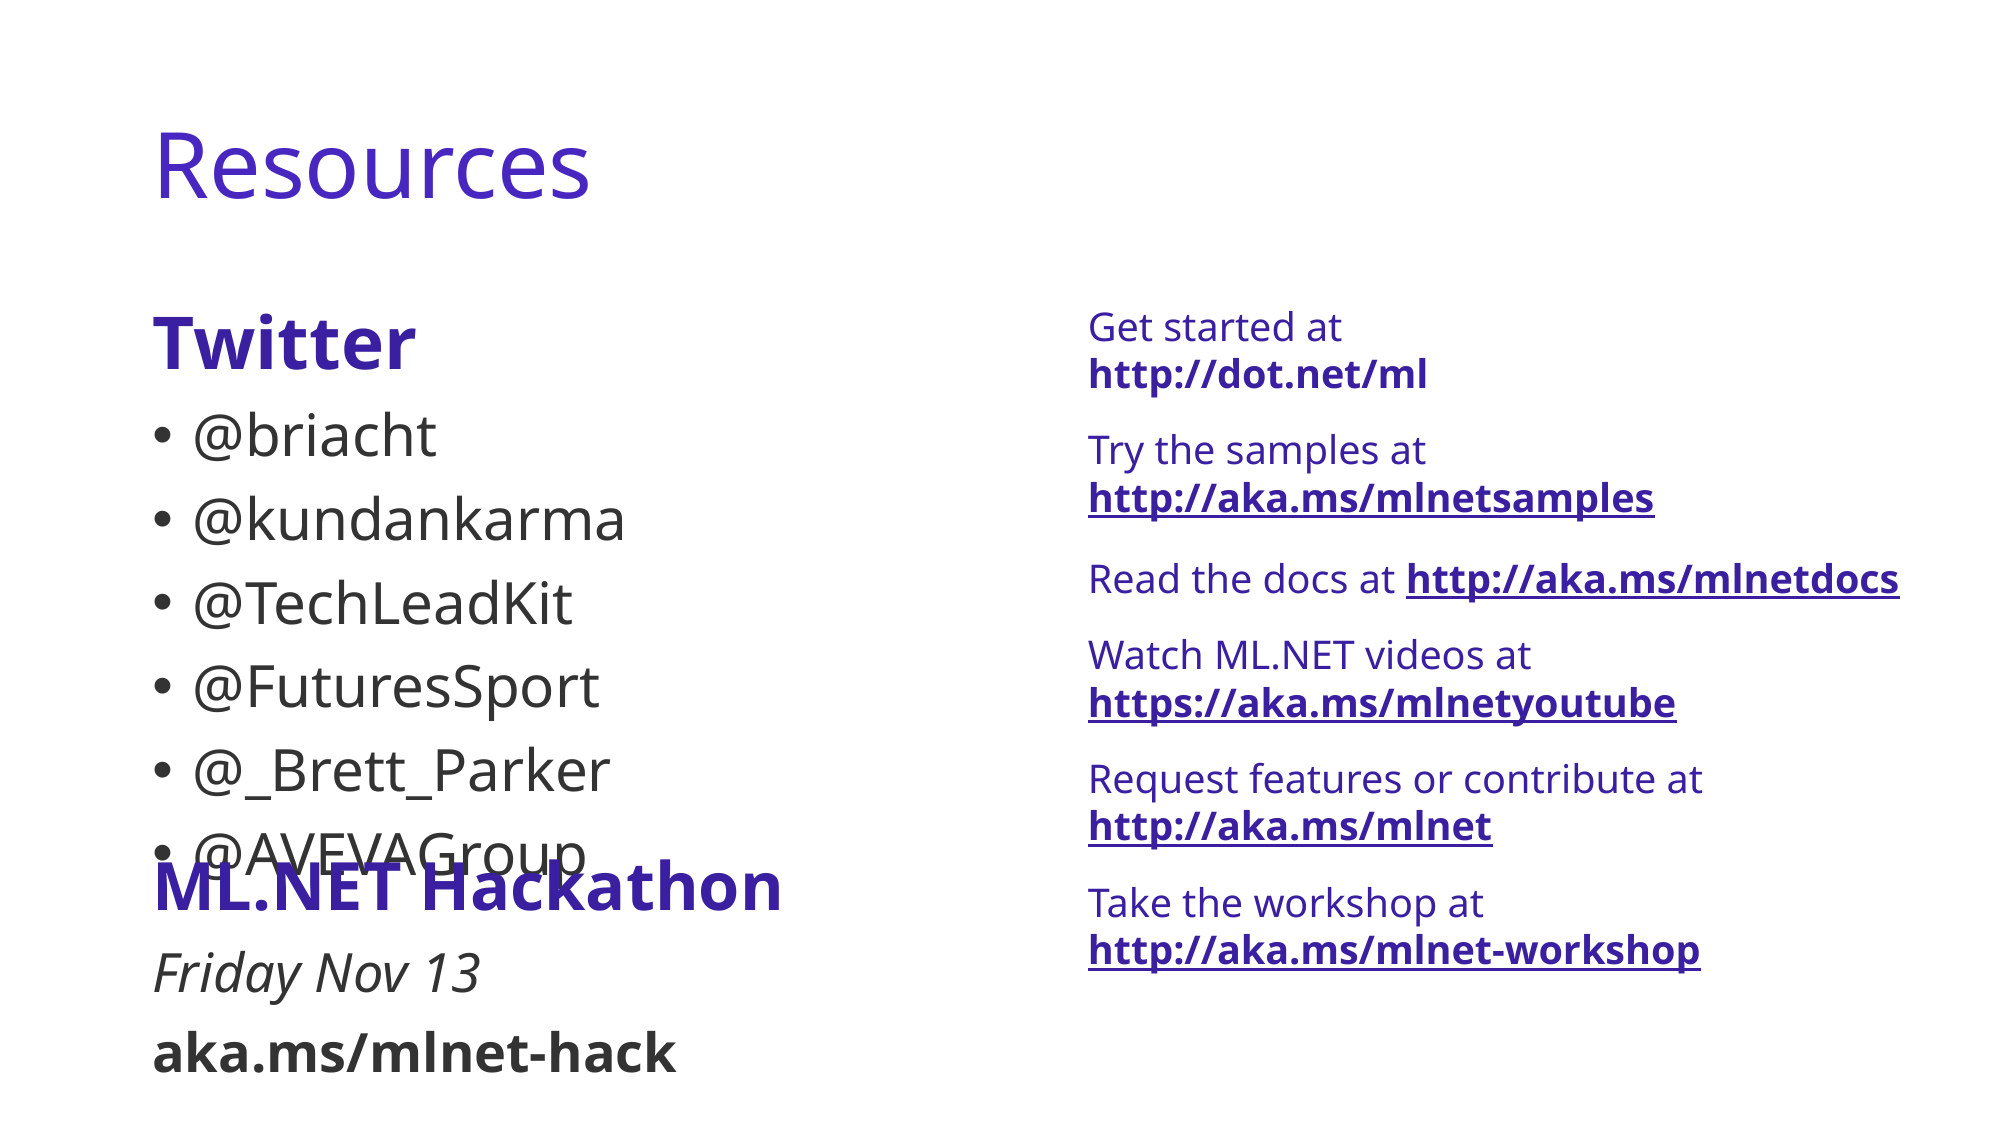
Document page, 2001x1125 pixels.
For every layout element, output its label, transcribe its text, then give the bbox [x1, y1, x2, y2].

list Twitter @briacht @kundankarma @TechLeadKit @FuturesSport @_Brett_Parker @AVEVAGroup [137, 299, 988, 1014]
list Get started at http://dot.net/ml Try the samples at http://aka.ms/mlnetsamples Read the docs at http://aka.ms/mlnetdocs Watch ML.NET videos at https://aka.ms/mlnetyoutube Request features or contribute at http://aka.ms/mlnet Take the workshop at http://aka.ms/mlnet-workshop [1072, 299, 1923, 1014]
text_box ML.NET Hackathon Friday Nov 13 aka.ms/mlnet-hack [137, 845, 895, 1092]
title Resources [137, 59, 1863, 278]
